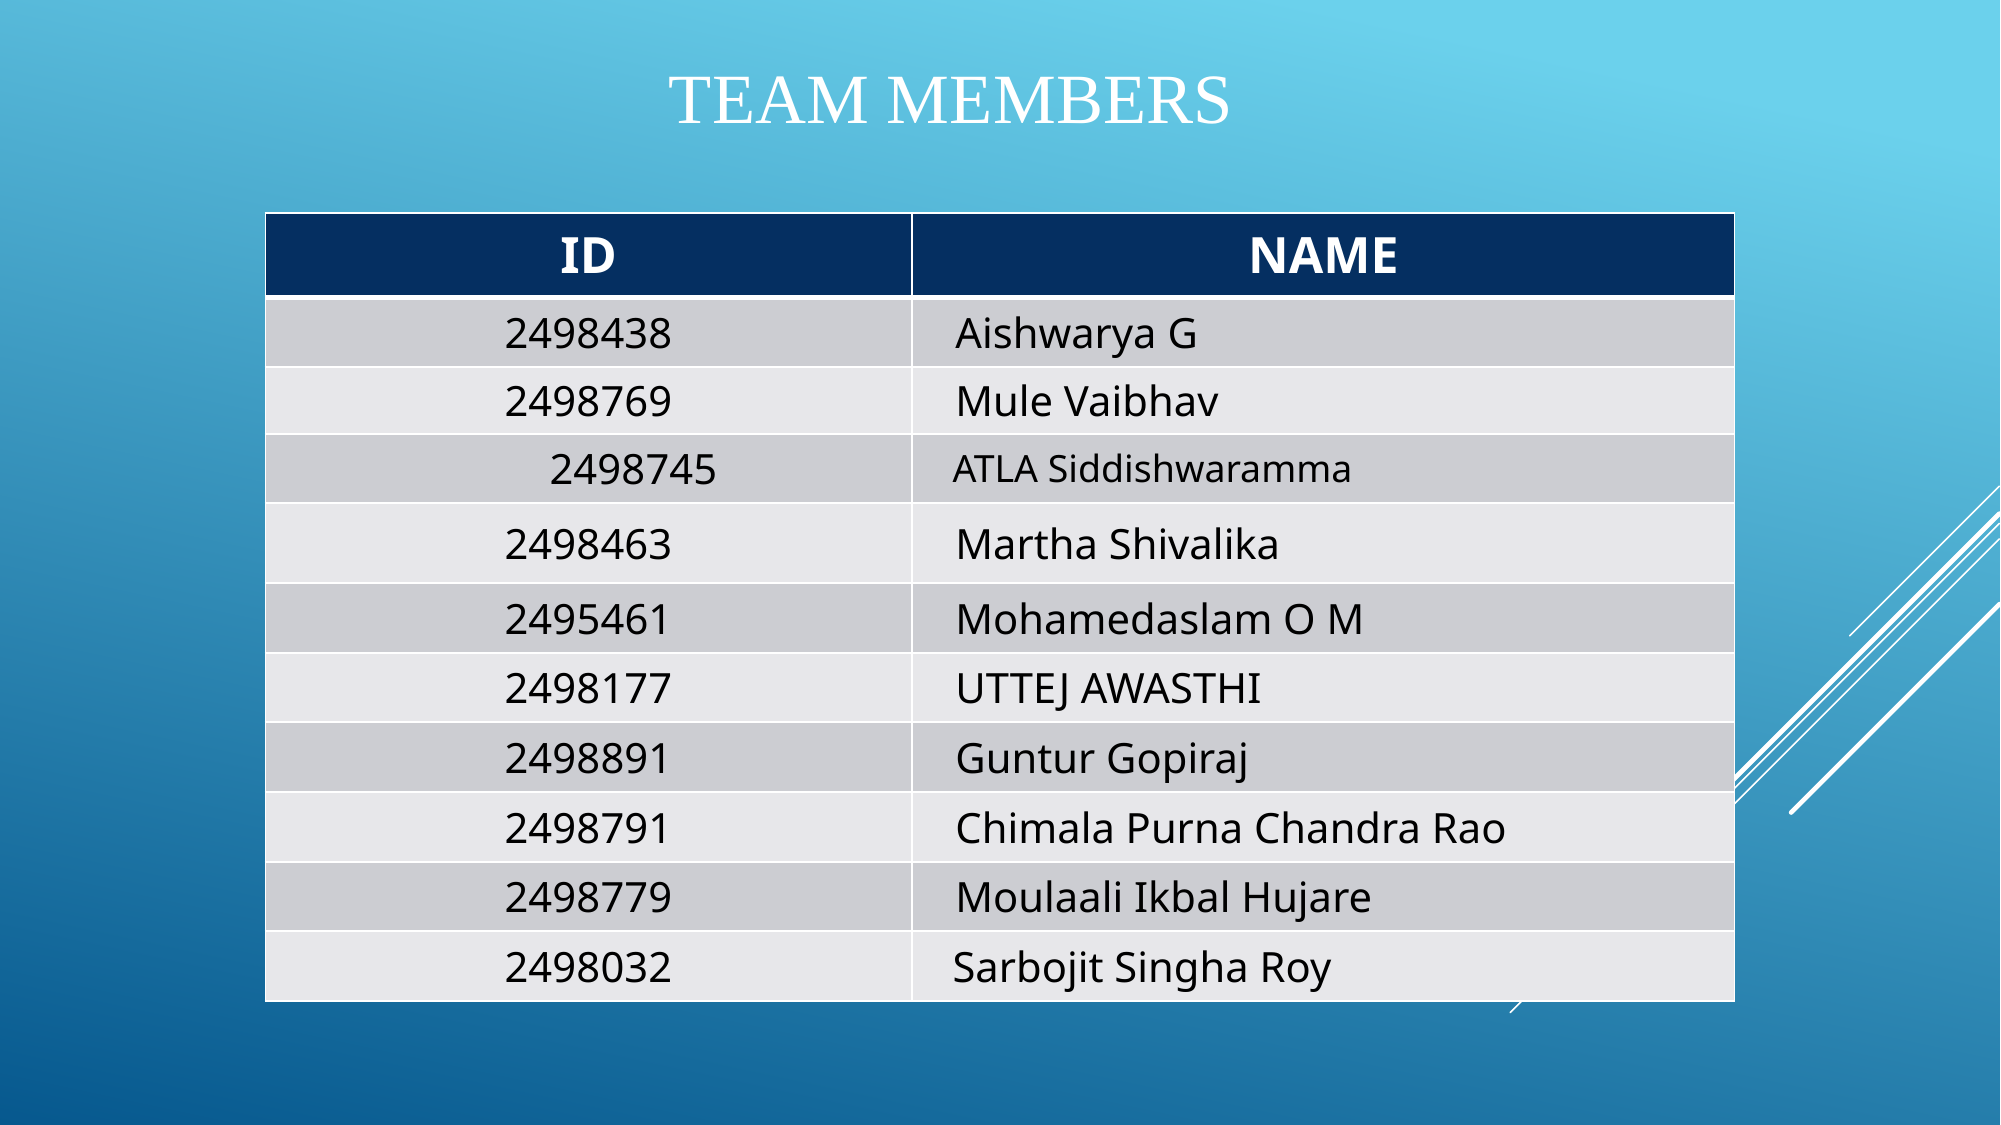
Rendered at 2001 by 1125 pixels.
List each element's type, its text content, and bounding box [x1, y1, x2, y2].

table_cell 2498438 [266, 300, 911, 366]
table_cell Guntur Gopiraj [913, 723, 1734, 791]
table_cell Moulaali Ikbal Hujare [913, 863, 1734, 930]
table_cell 2498891 [266, 723, 911, 791]
table_cell 2498791 [266, 793, 911, 861]
table_cell Sarbojit Singha Roy [913, 932, 1734, 1000]
table_header NAME [913, 214, 1734, 295]
table_cell Martha Shivalika [913, 504, 1734, 582]
table_cell 2498032 [266, 932, 911, 1000]
table_cell ATLA Siddishwaramma [913, 435, 1734, 502]
table_cell UTTEJ AWASTHI [913, 654, 1734, 721]
table_cell 2498463 [266, 504, 911, 582]
table_cell 2495461 [266, 584, 911, 652]
table_cell Mule Vaibhav [913, 368, 1734, 433]
table_cell 2498779 [266, 863, 911, 930]
table_cell 2498745 [266, 435, 911, 502]
table_header ID [266, 214, 911, 295]
title TEAM MEMBERS [424, 52, 1478, 147]
table_cell Mohamedaslam O M [913, 584, 1734, 652]
table_cell 2498769 [266, 368, 911, 433]
table_cell Aishwarya G [913, 300, 1734, 366]
table_cell 2498177 [266, 654, 911, 721]
table_cell Chimala Purna Chandra Rao [913, 793, 1734, 861]
